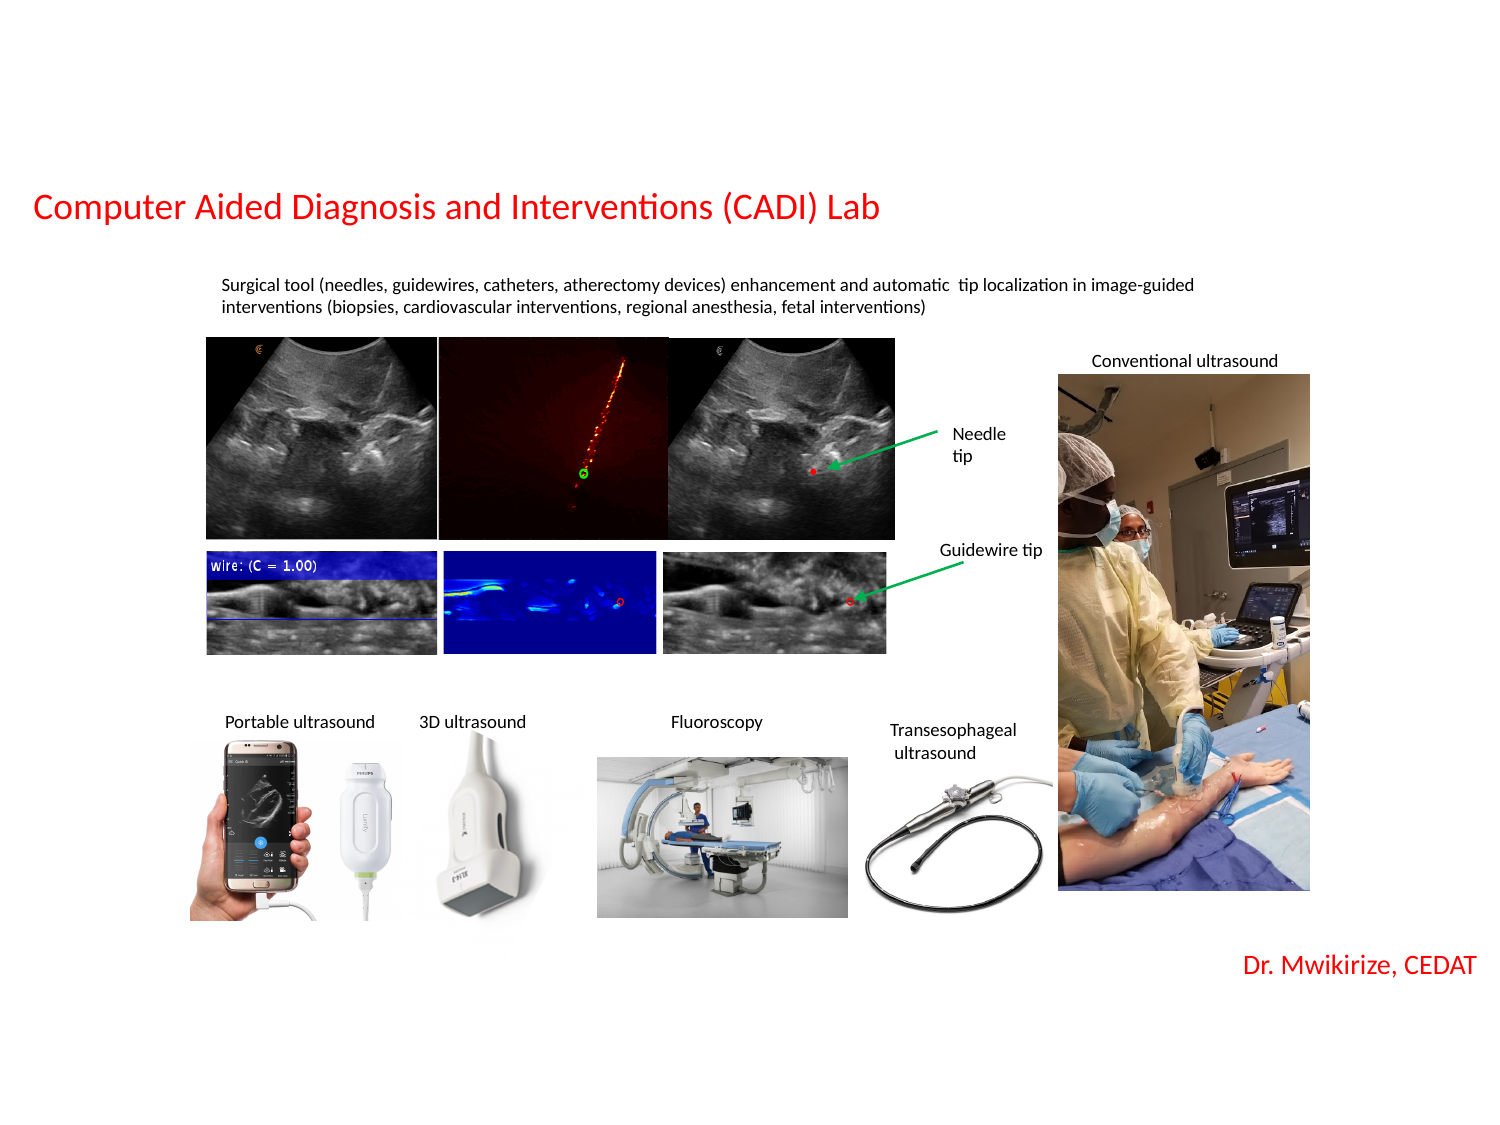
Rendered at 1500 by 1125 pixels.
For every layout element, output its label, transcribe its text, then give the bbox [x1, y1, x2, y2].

text_box Conventional ultrasound [1076, 340, 1298, 373]
picture [1058, 374, 1310, 891]
picture [206, 551, 438, 655]
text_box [826, 431, 938, 469]
text_box Portable ultrasound [209, 702, 394, 738]
text_box Needle tip [937, 414, 1045, 475]
text_box Fluoroscopy [656, 702, 780, 740]
picture [662, 552, 887, 655]
text_box Surgical tool (needles, guidewires, catheters, atherectomy devices) enhancement and automatic tip localization in image-guided interventions (biopsies, cardiovascular interventions, regional anesthesia, fetal interventions) [206, 265, 1275, 326]
picture [205, 337, 895, 540]
title Computer Aided Diagnosis and Interventions (CADI) Lab [18, 149, 1500, 266]
text_box Transesophageal ultrasound [875, 710, 1036, 767]
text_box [852, 561, 964, 600]
text_box 3D ultrasound [404, 702, 544, 740]
text_box Dr. Mwikirize, CEDAT [1228, 938, 1496, 988]
picture [597, 756, 848, 918]
picture [443, 551, 658, 655]
picture [855, 769, 1053, 918]
text_box Guidewire tip [924, 530, 1053, 569]
picture [190, 740, 589, 960]
